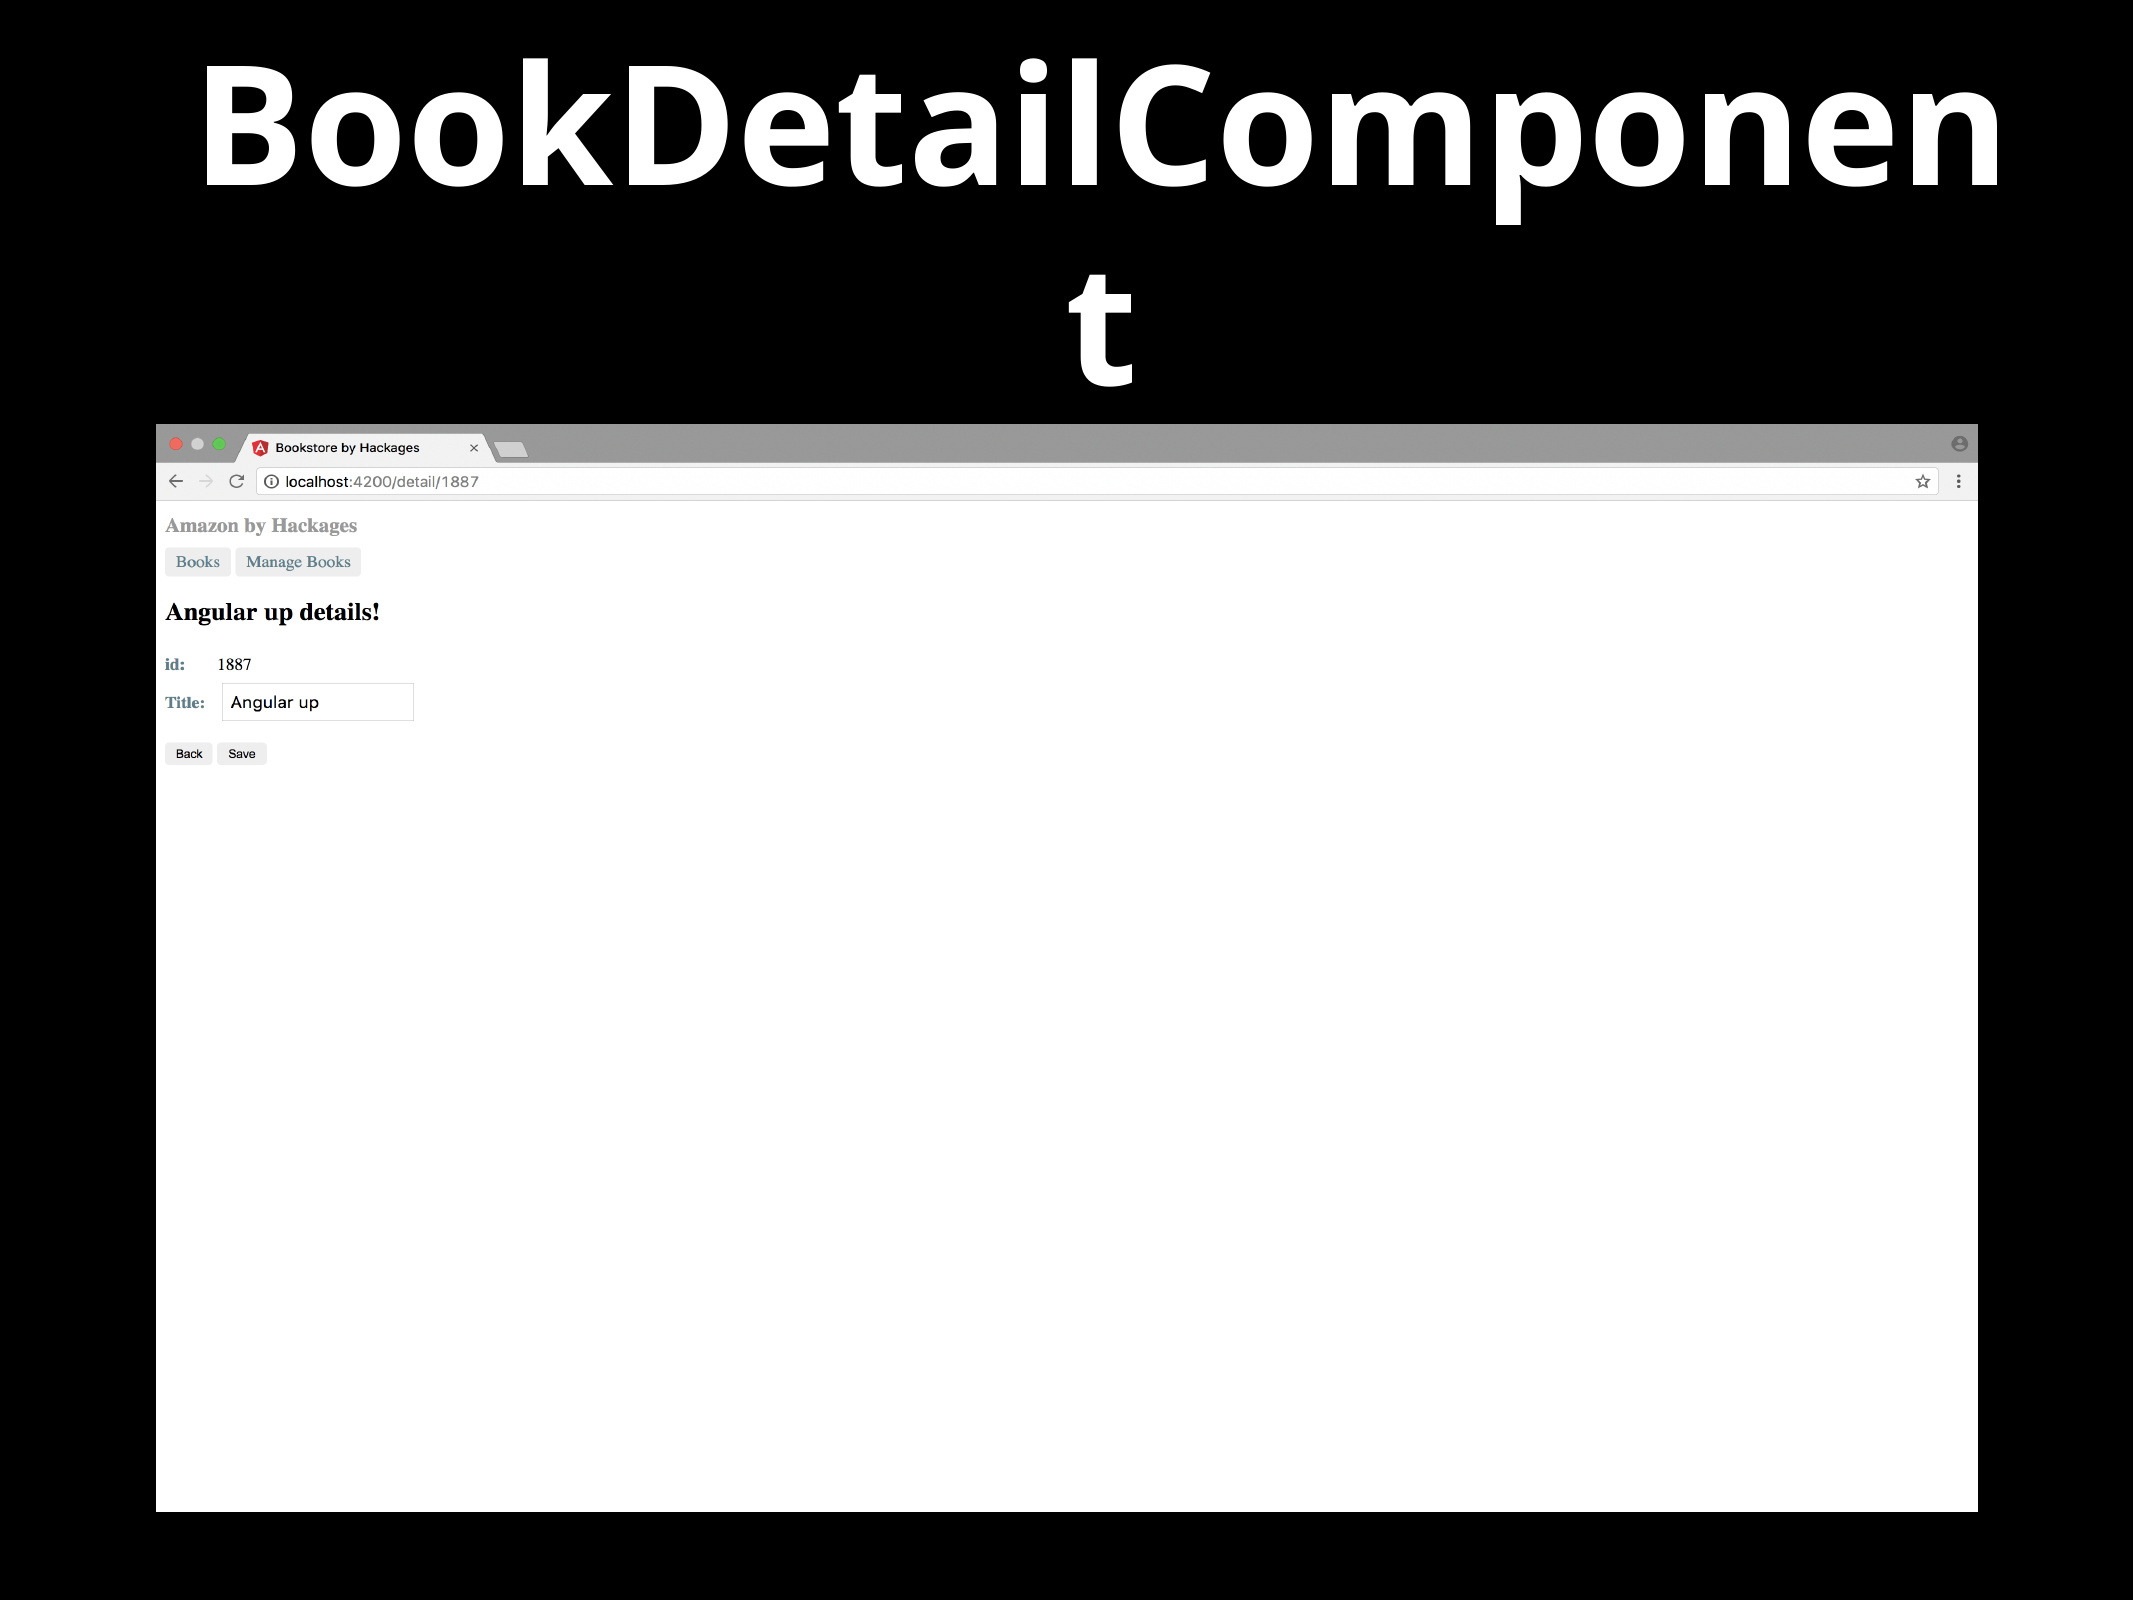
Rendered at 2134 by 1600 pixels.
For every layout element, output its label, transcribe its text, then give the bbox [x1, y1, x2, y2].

title BookDetailComponent [156, 41, 2047, 396]
picture [155, 424, 1978, 1513]
